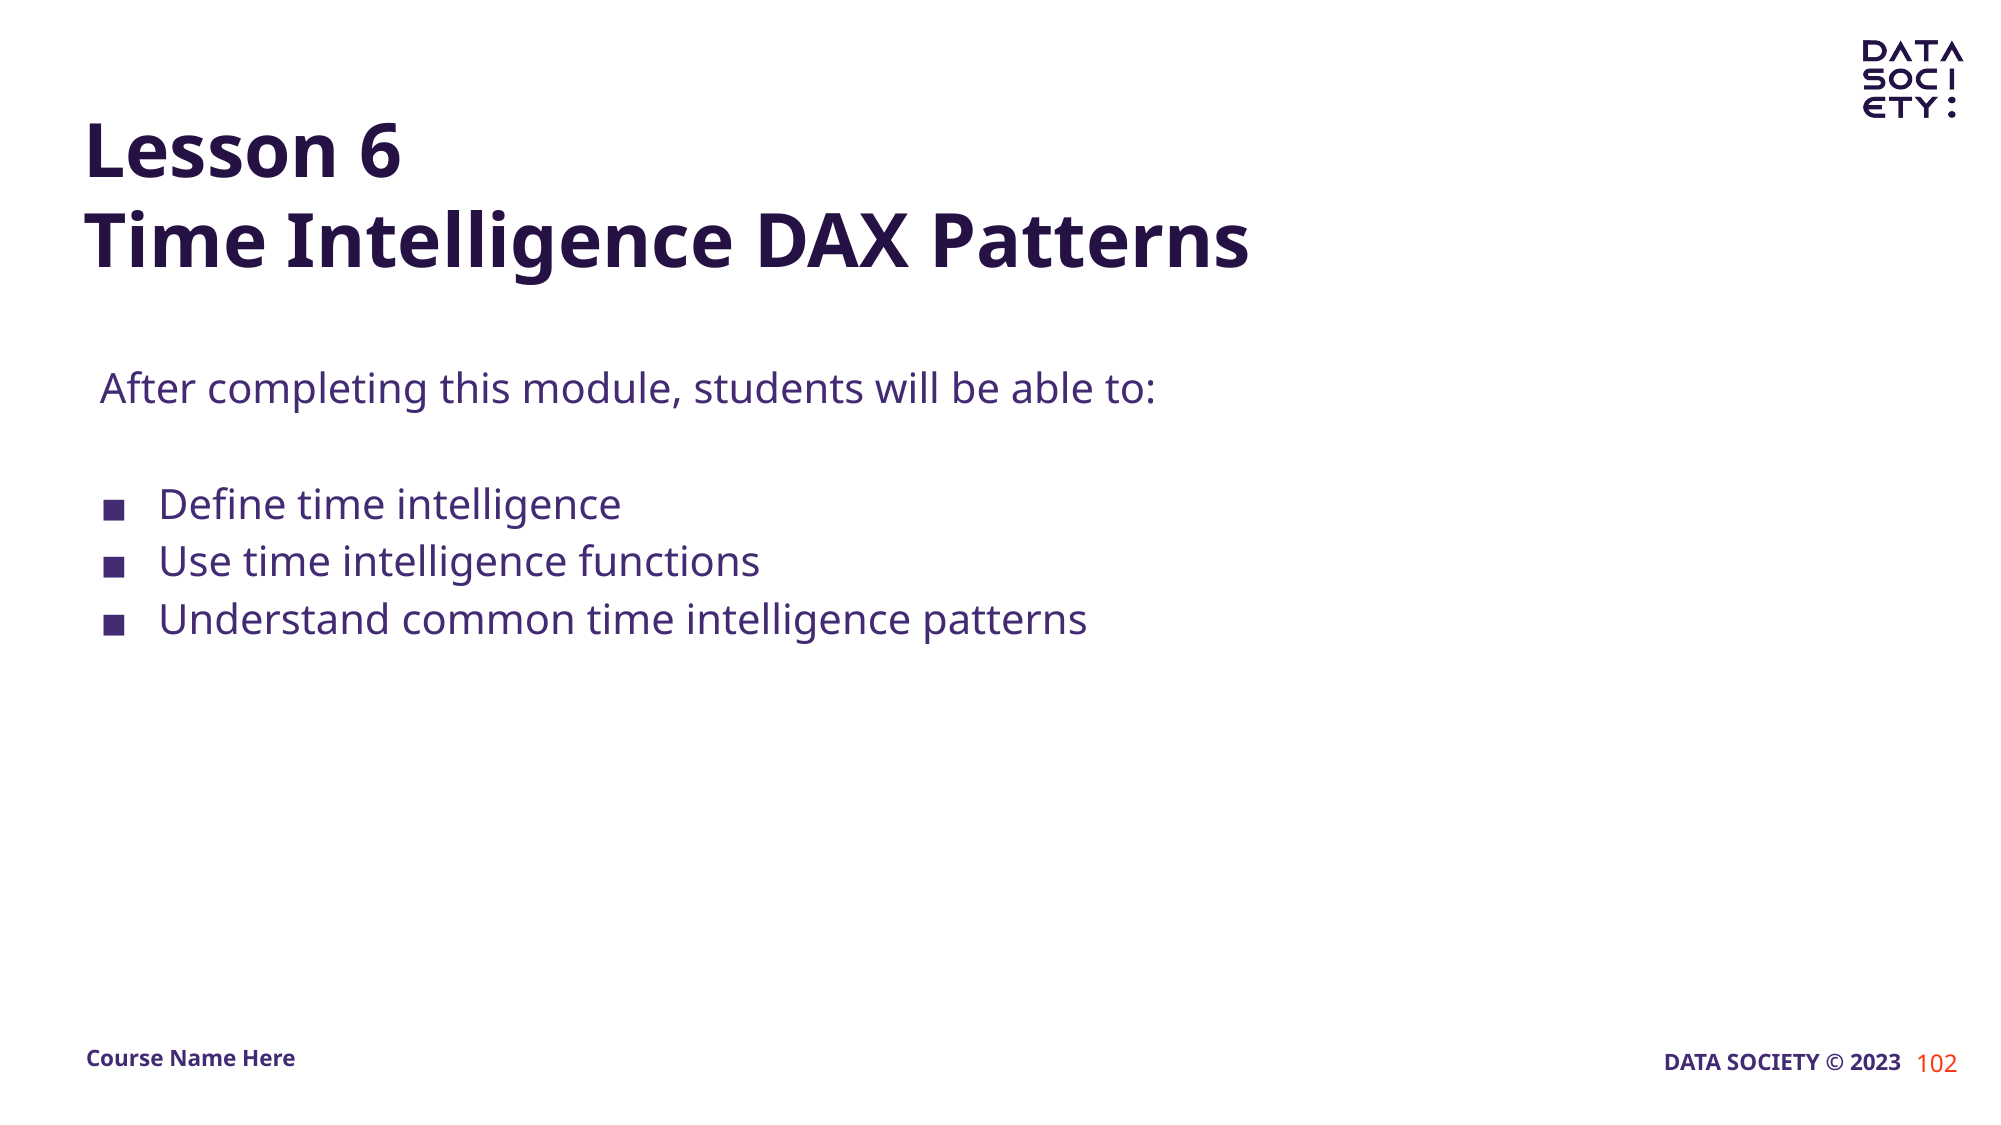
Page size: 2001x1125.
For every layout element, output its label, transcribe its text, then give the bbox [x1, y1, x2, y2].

title Lesson 6 Time Intelligence DAX Patterns [68, 87, 1932, 317]
list After completing this module, students will be able to: Define time intelligence Use time intelligence functions Understand common time intelligence patterns [68, 339, 1932, 681]
slide_number ‹#› [1853, 1033, 1974, 1097]
picture [1863, 40, 1964, 118]
